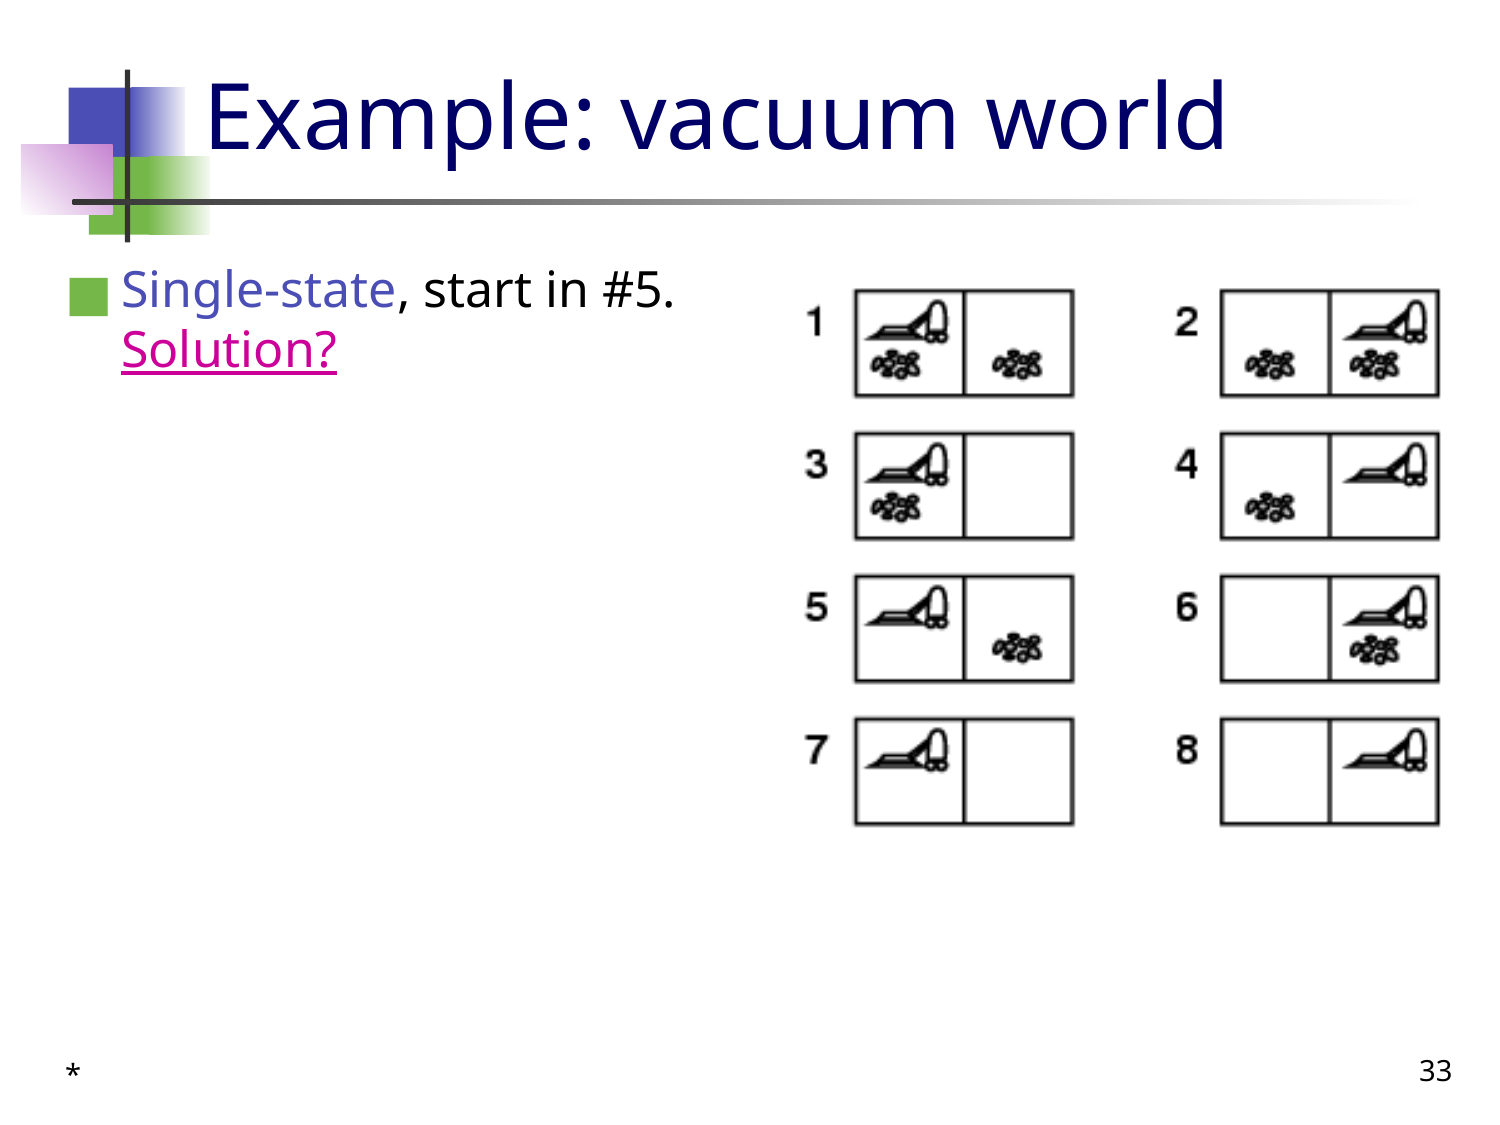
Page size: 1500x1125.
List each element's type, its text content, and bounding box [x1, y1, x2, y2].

text_box * [49, 1024, 363, 1100]
title Example: vacuum world [188, 35, 1468, 175]
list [798, 288, 1444, 830]
text_box 33 [1155, 1024, 1468, 1100]
list Single-state, start in #5. Solution? [50, 249, 747, 1006]
